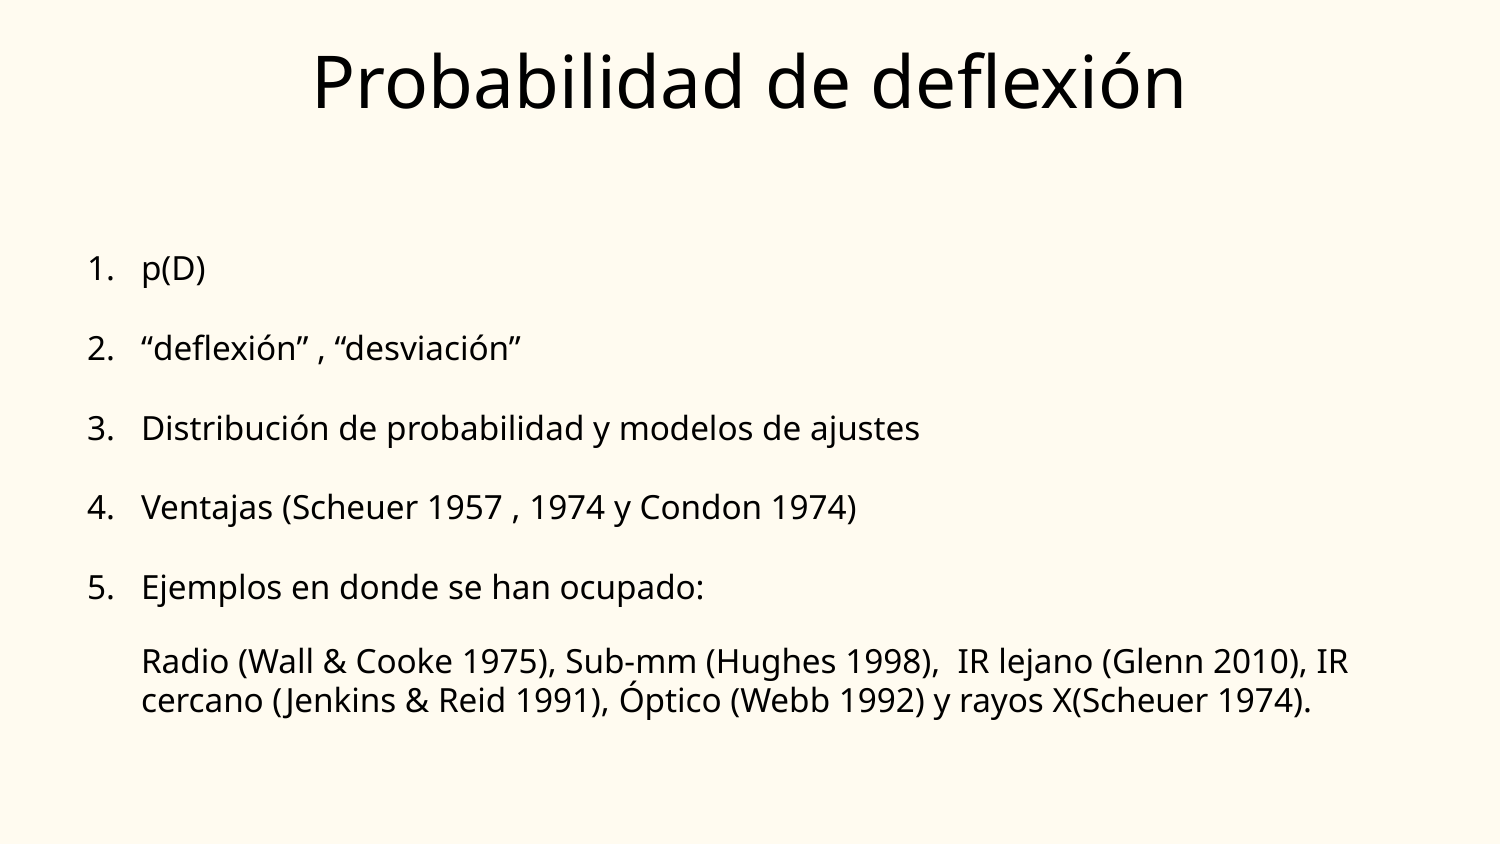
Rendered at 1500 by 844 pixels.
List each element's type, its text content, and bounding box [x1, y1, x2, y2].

list p(D) “deflexión” , “desviación” Distribución de probabilidad y modelos de ajustes Ventajas (Scheuer 1957 , 1974 y Condon 1974) Ejemplos en donde se han ocupado: Radio (Wall & Cooke 1975), Sub-mm (Hughes 1998), IR lejano (Glenn 2010), IR cercano (Jenkins & Reid 1991), Óptico (Webb 1992) y rayos X(Scheuer 1974). [51, 192, 1421, 750]
title Probabilidad de deflexión [51, 20, 1449, 121]
